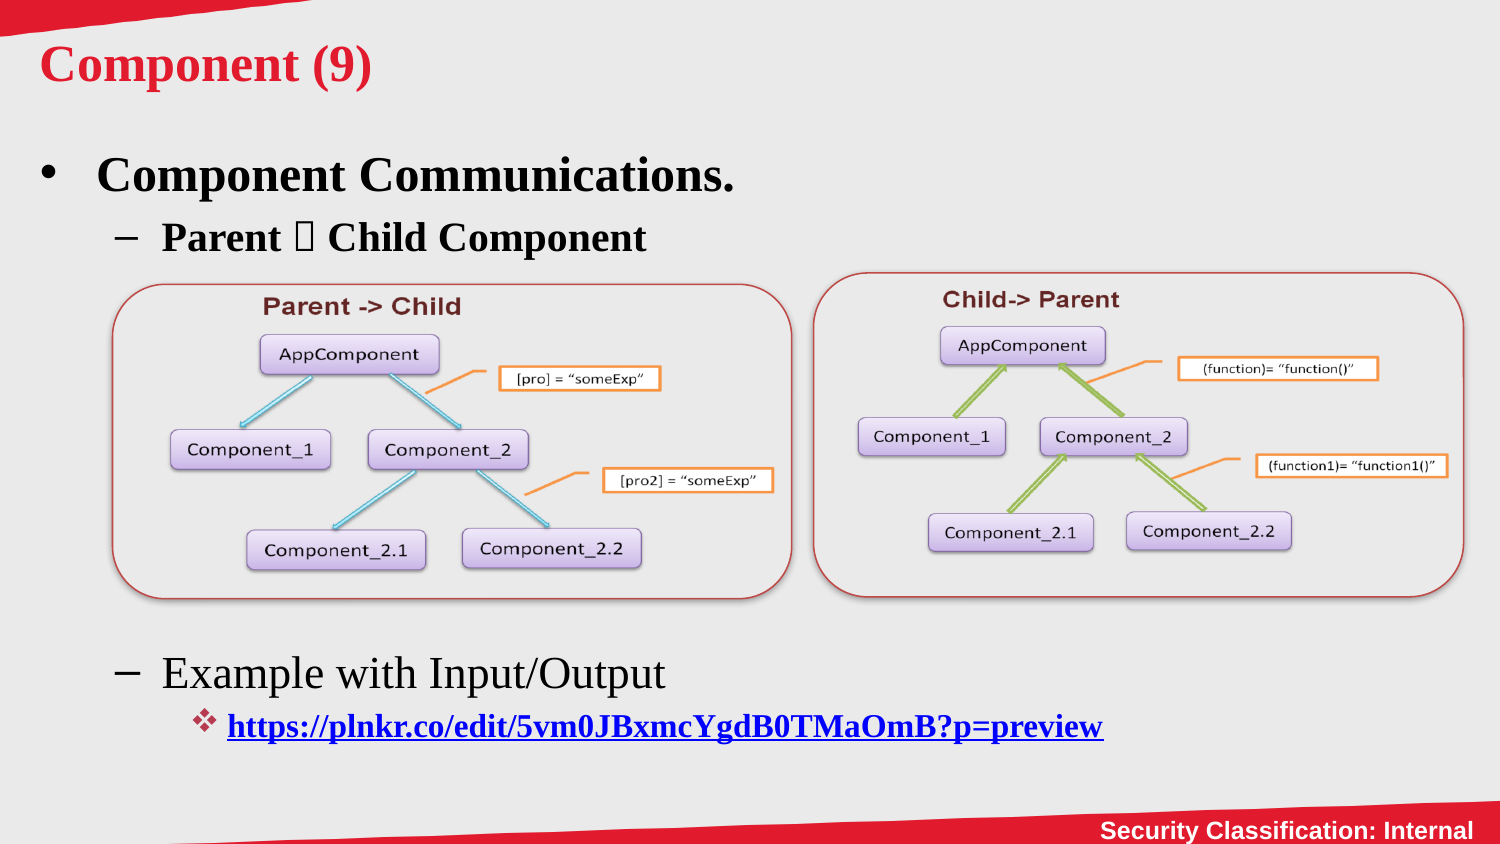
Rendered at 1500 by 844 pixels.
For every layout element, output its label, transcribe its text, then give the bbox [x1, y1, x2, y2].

picture [0, 0, 1500, 844]
list Component Communications. Parent  Child Component Example with Input/Output https://plnkr.co/edit/5vm0JBxmcYgdB0TMaOmB?p=preview [24, 134, 1475, 785]
title Component (9) [24, 21, 1013, 96]
